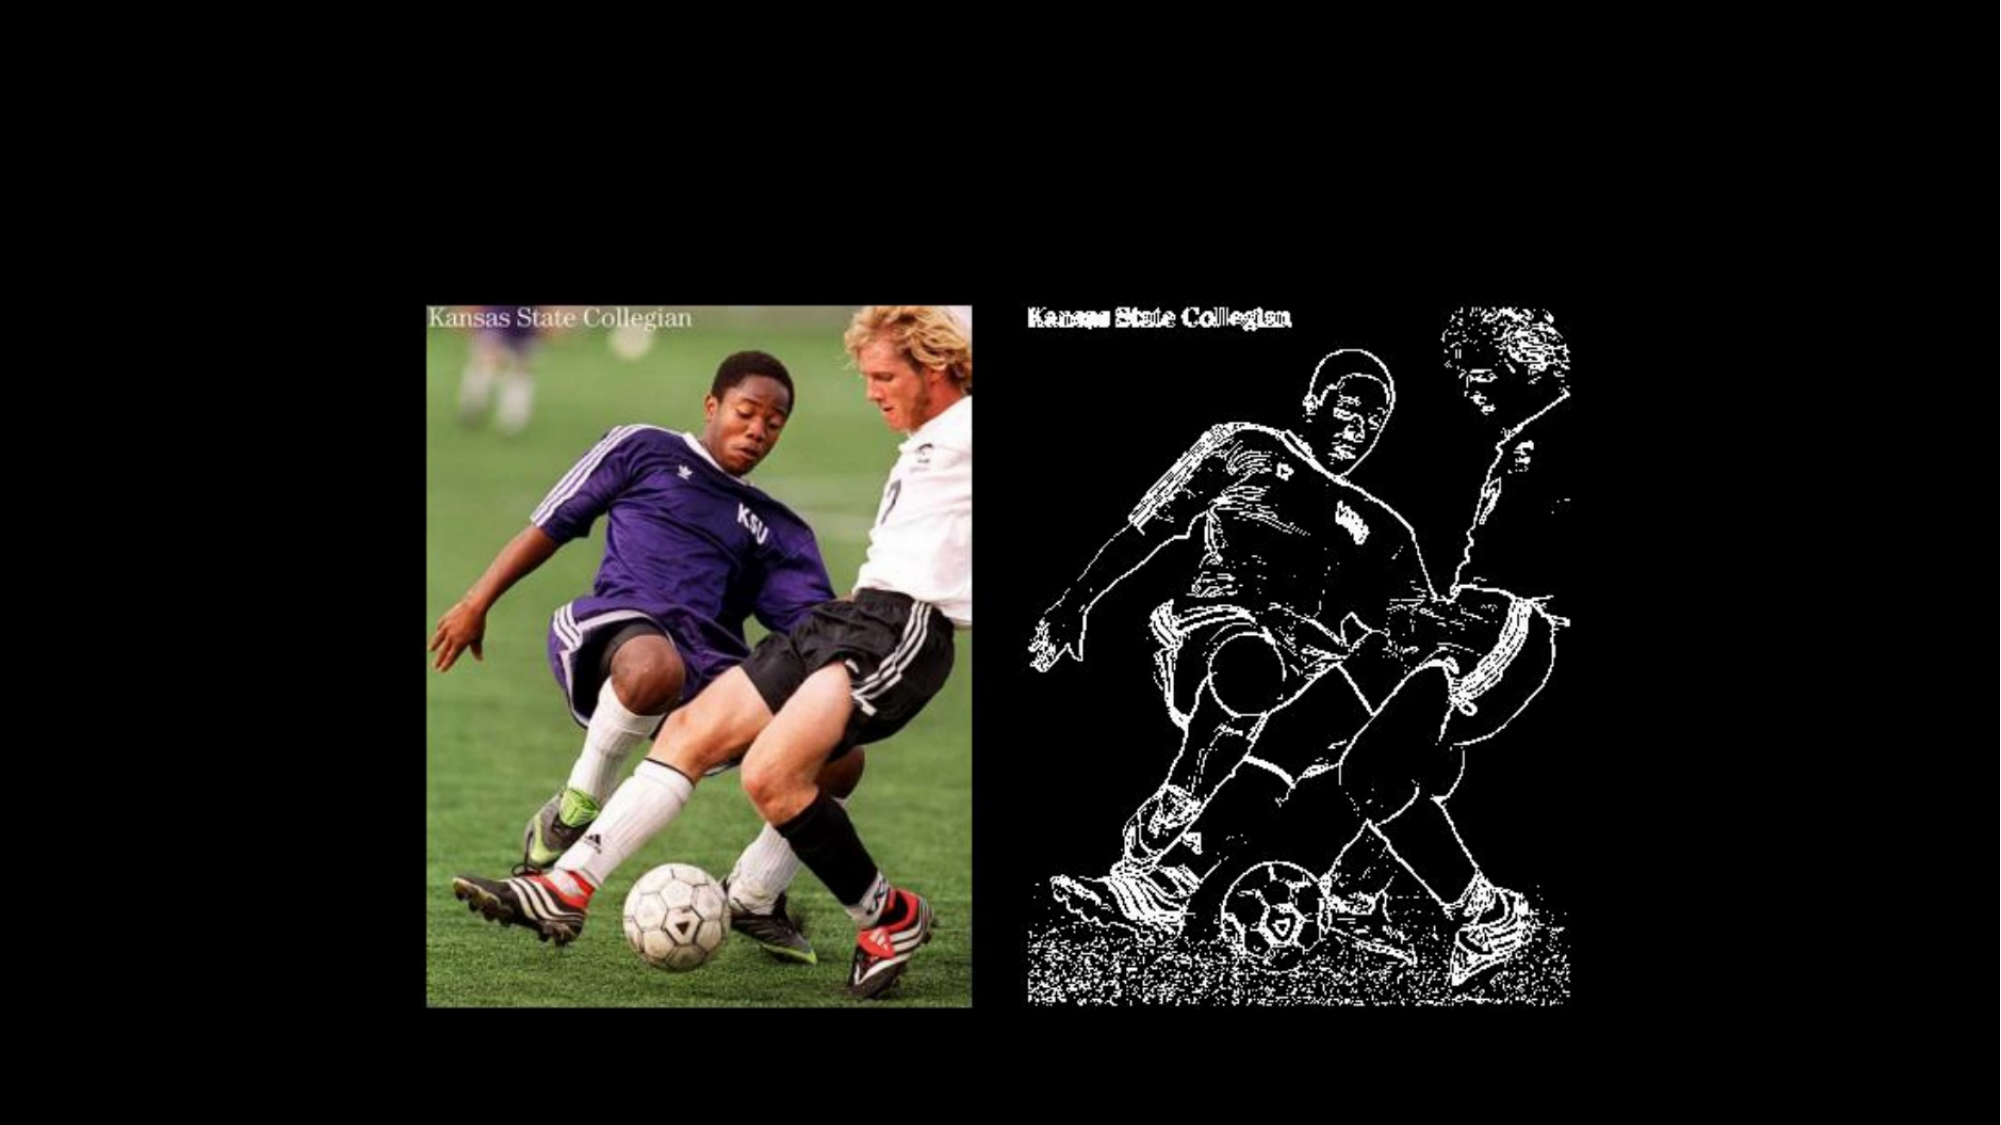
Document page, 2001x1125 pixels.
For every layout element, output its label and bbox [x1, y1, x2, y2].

list [420, 299, 1580, 1014]
